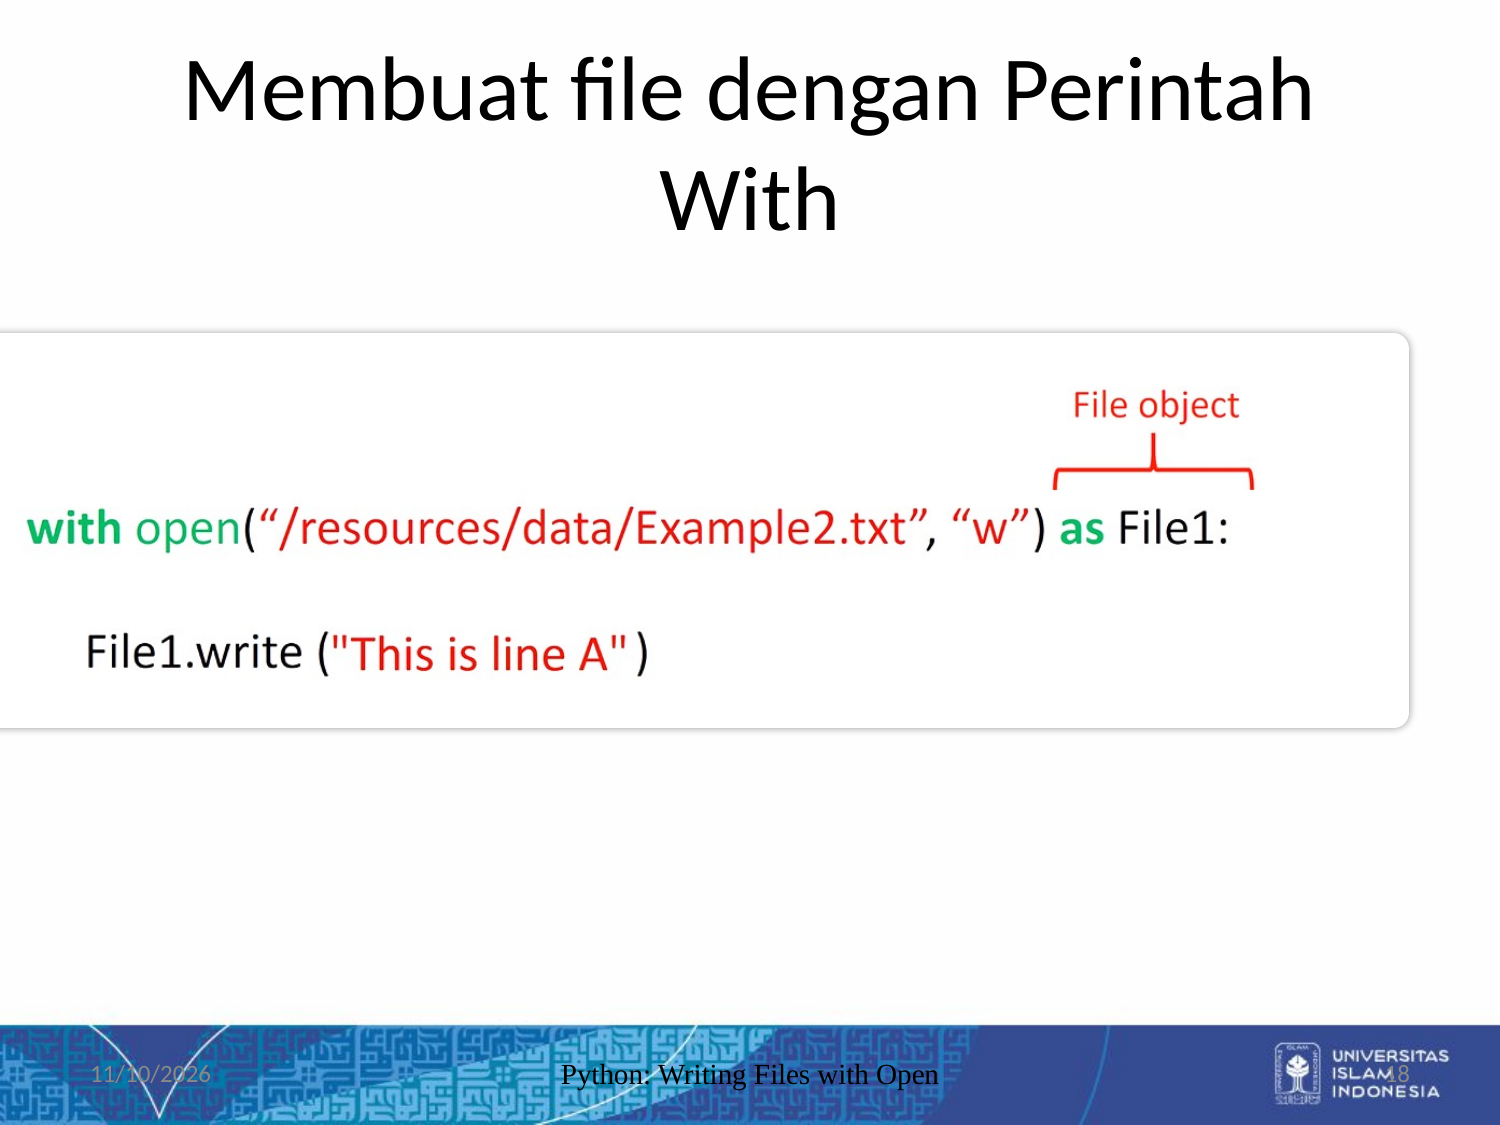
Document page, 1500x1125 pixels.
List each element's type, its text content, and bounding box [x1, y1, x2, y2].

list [0, 364, 1379, 698]
title Membuat file dengan Perintah With [75, 45, 1425, 233]
footer Python: Writing Files with Open [512, 1042, 988, 1103]
picture [0, 0, 1500, 1125]
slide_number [75, 1042, 425, 1103]
slide_number 18 [1074, 1042, 1425, 1103]
